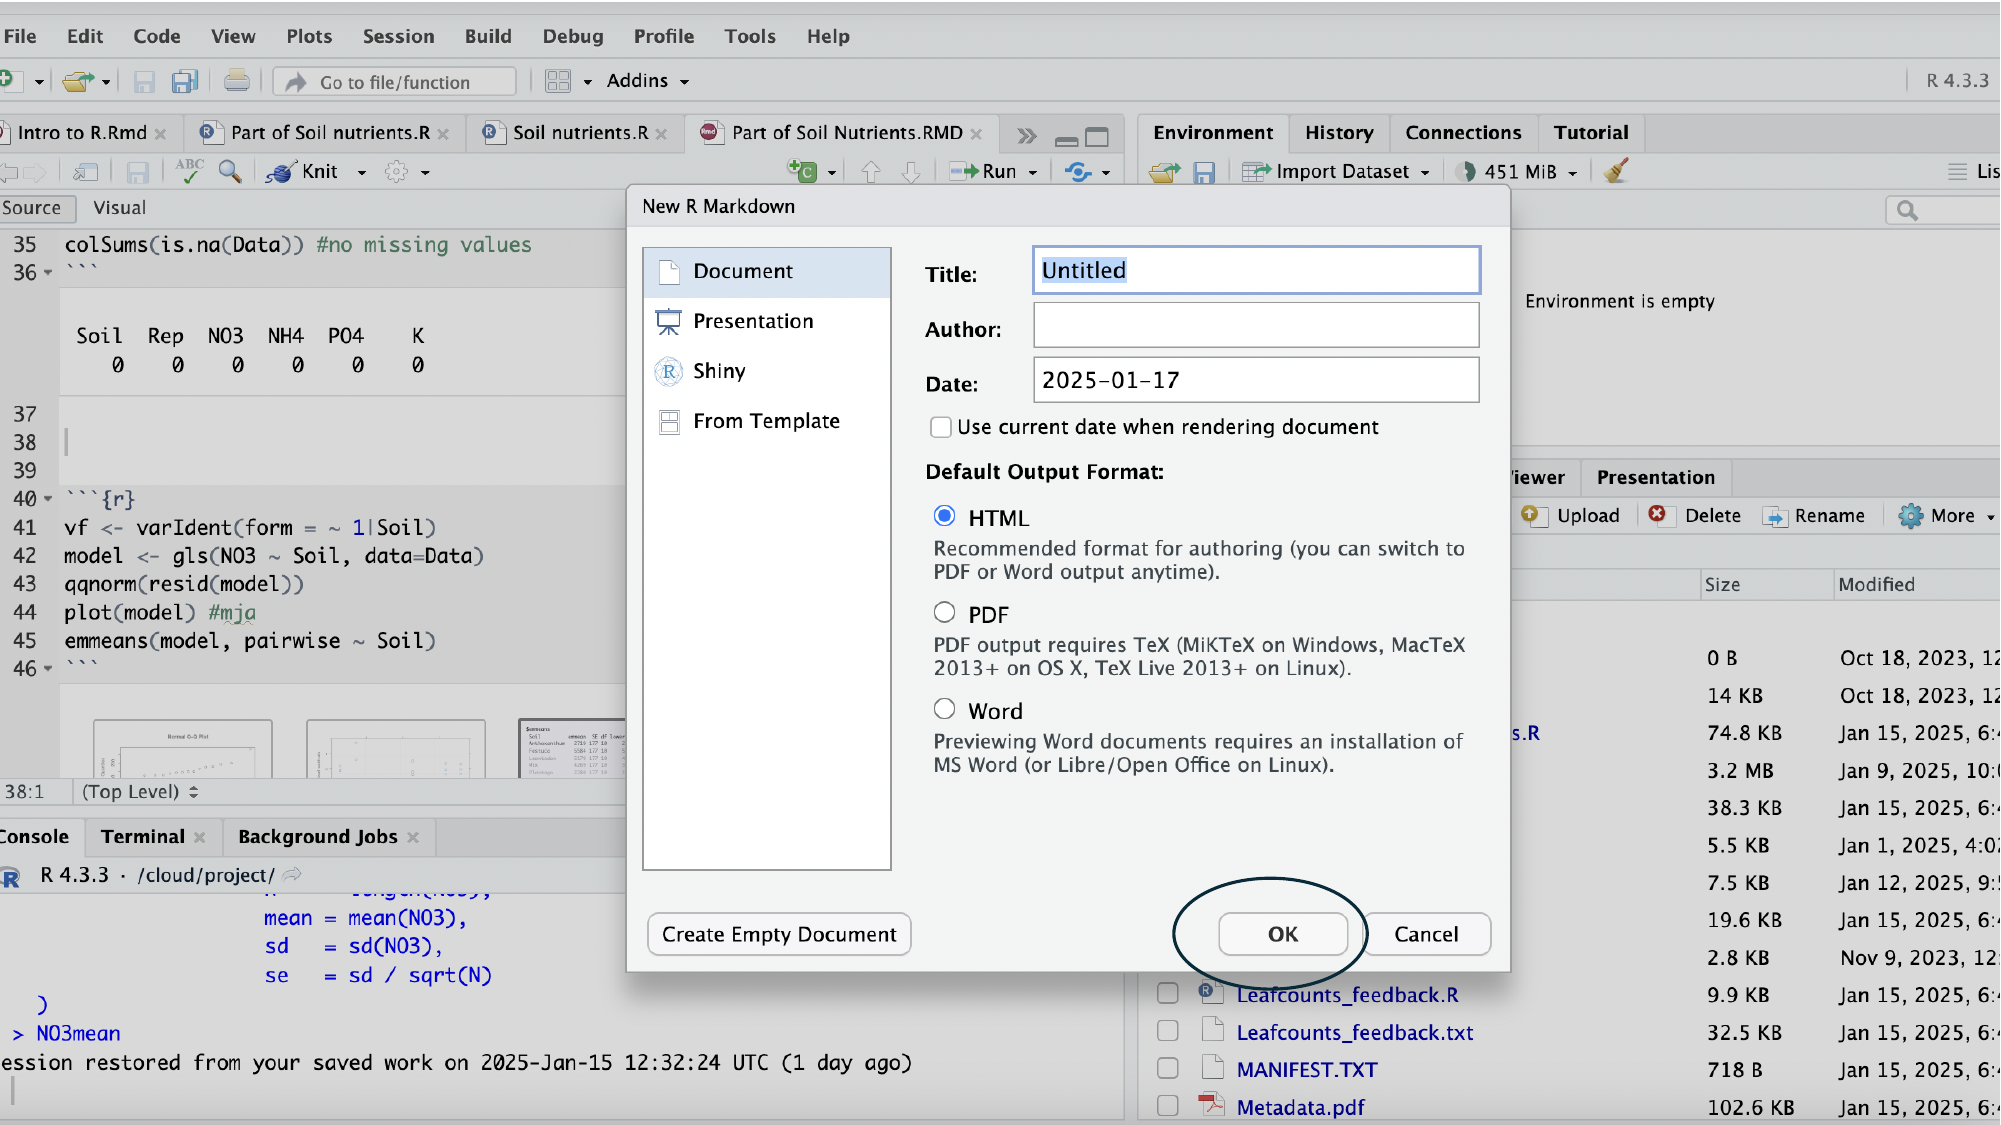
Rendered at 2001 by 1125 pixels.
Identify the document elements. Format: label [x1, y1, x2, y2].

list [0, 0, 2000, 1125]
